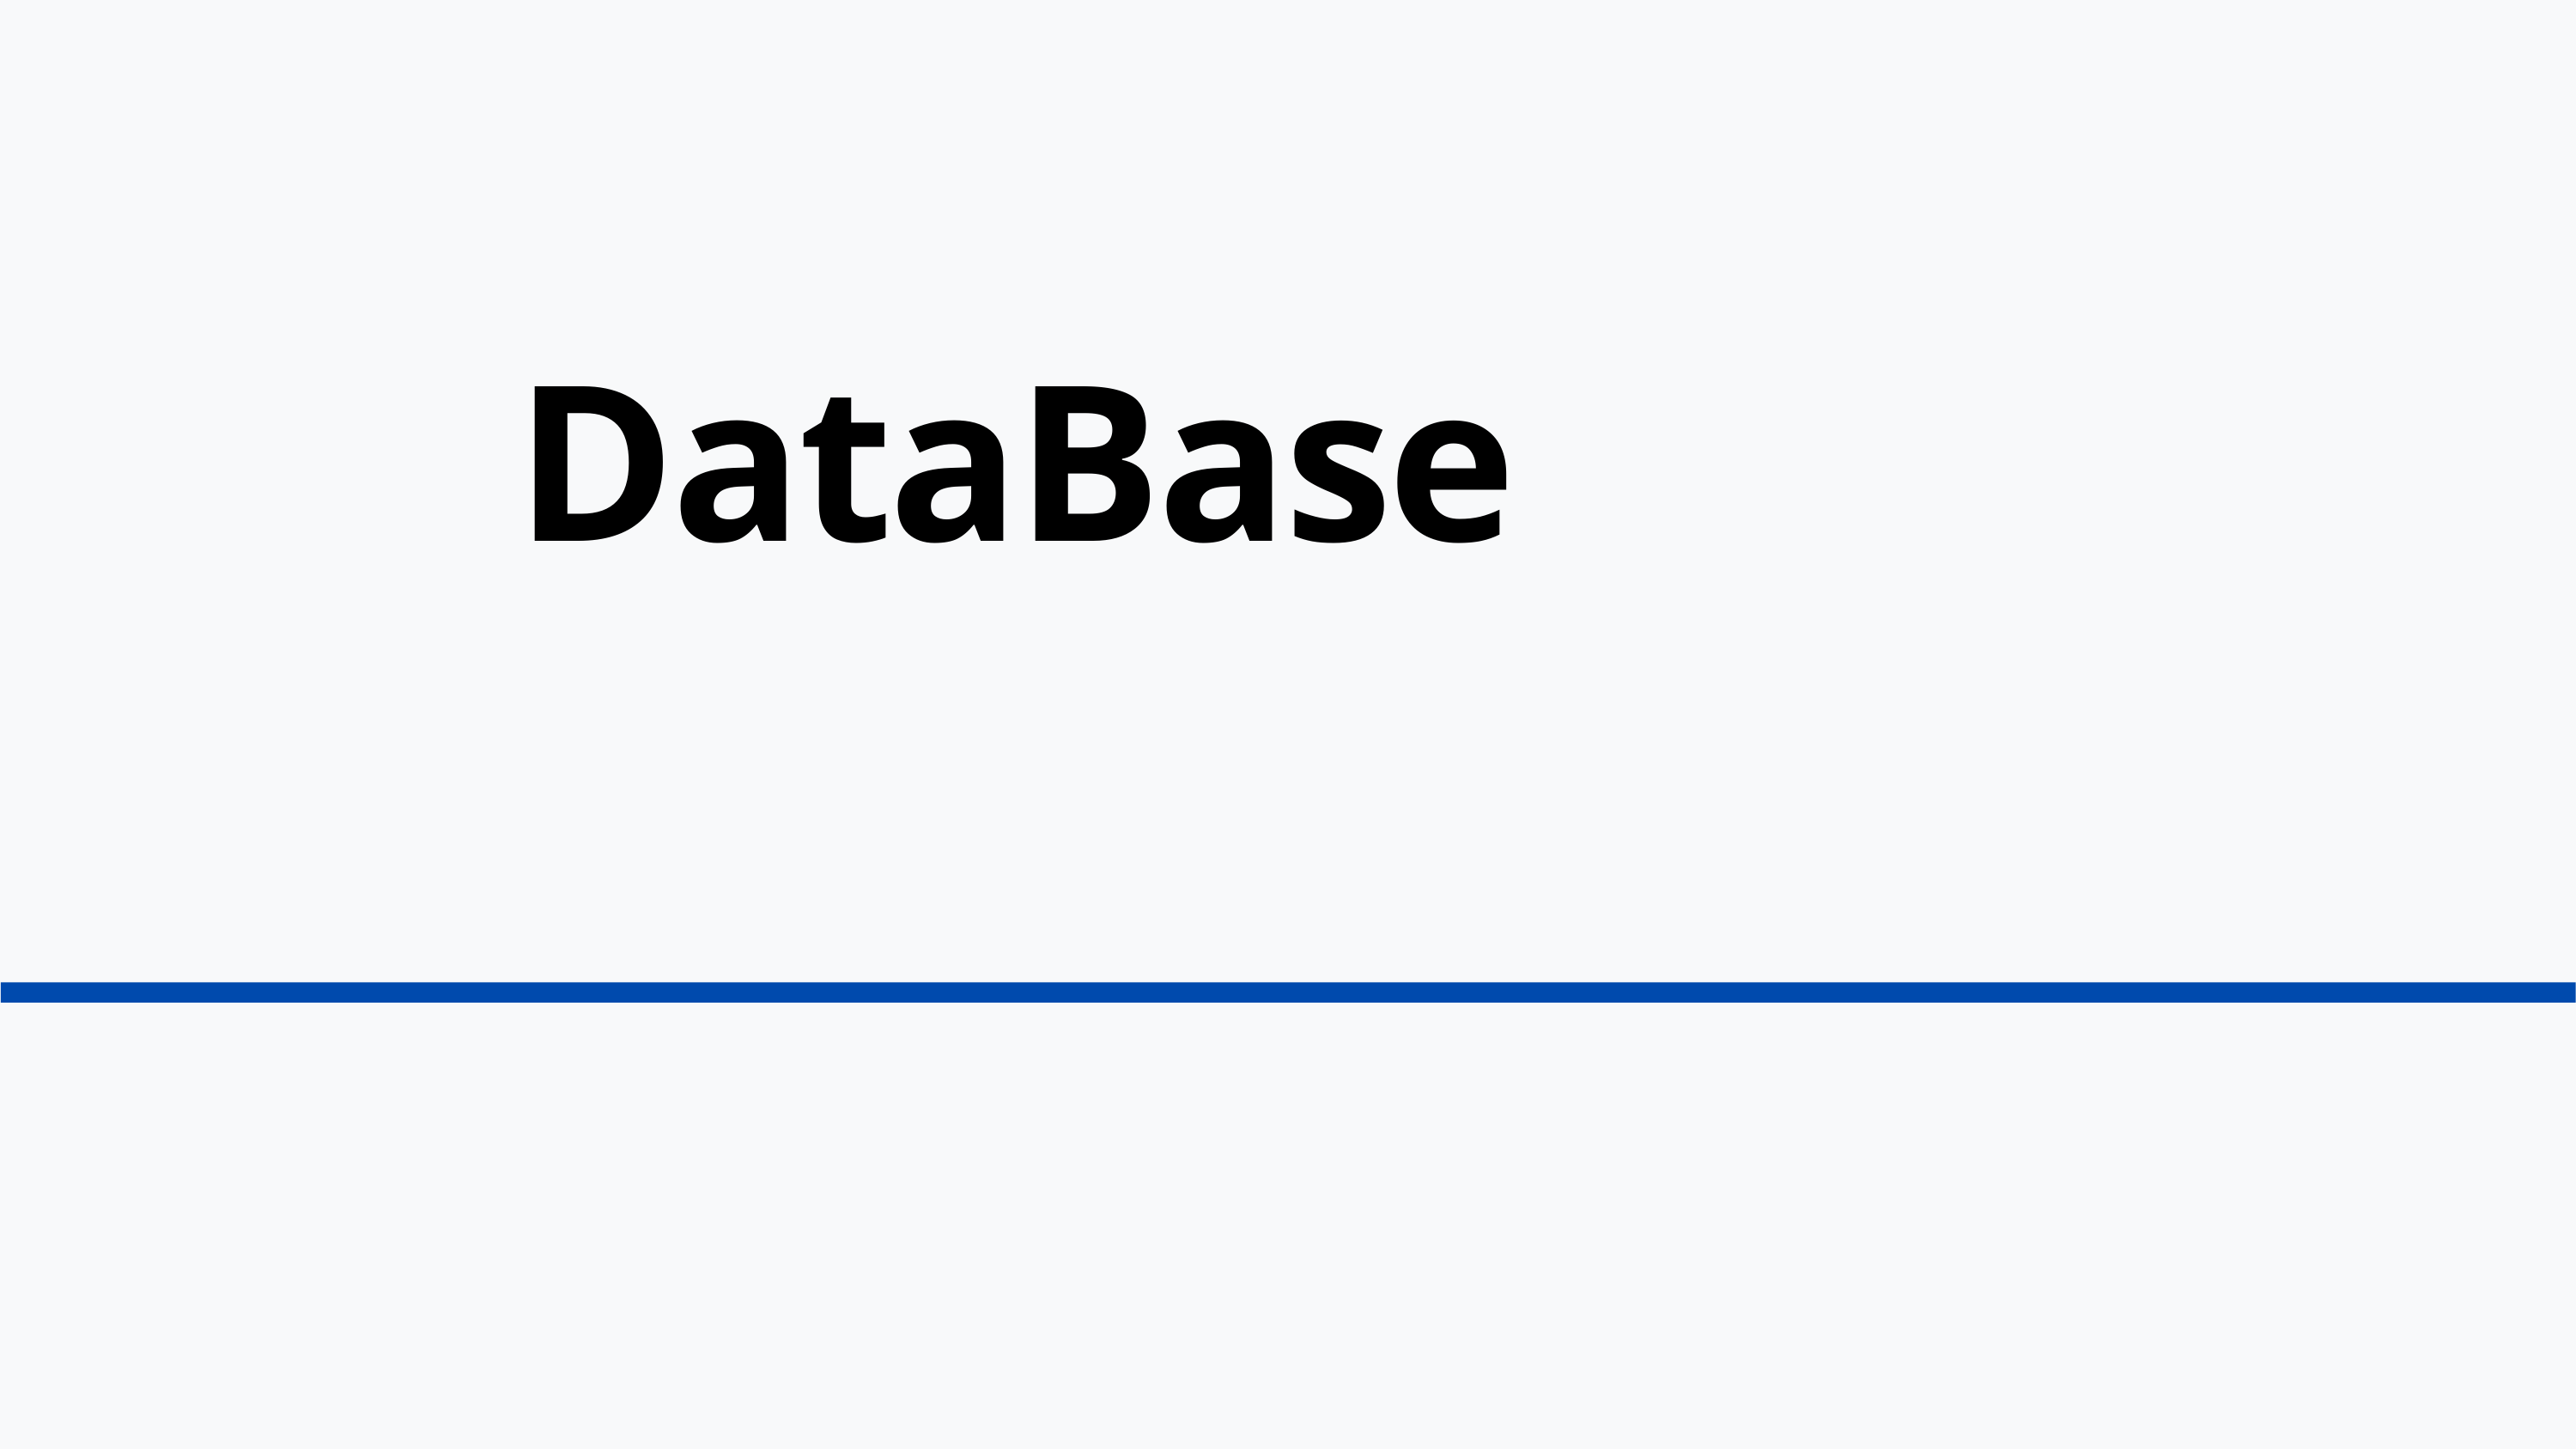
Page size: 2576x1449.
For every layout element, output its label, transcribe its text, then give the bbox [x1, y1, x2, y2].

text_box [0, 982, 2576, 1003]
text_box DataBase [515, 416, 2088, 585]
